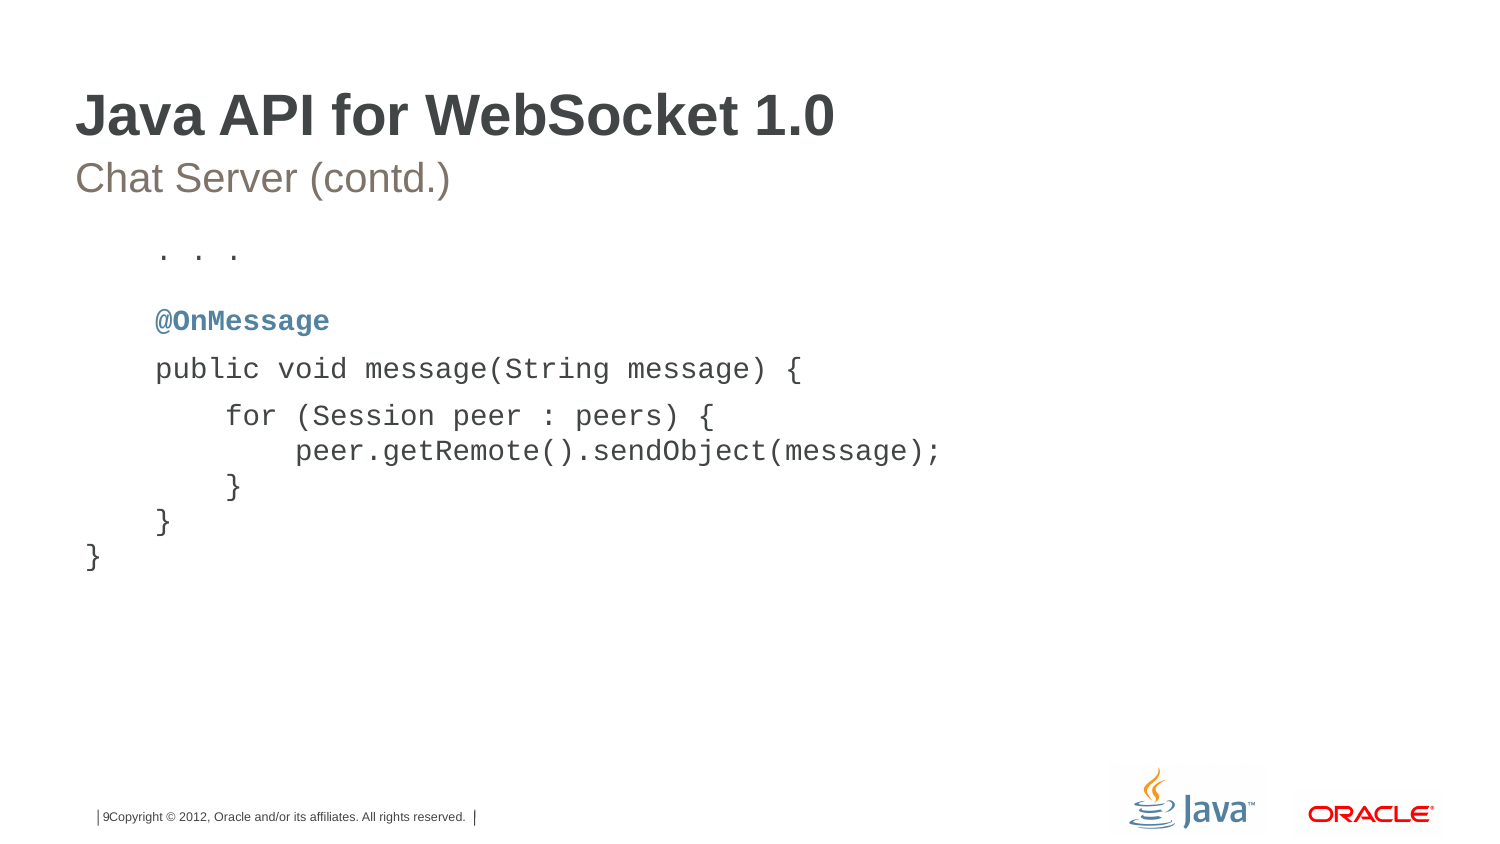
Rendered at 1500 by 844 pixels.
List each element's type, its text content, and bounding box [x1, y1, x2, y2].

picture [1109, 762, 1266, 834]
picture [1293, 790, 1445, 838]
list Chat Server (contd.) [75, 150, 1425, 201]
title Java API for WebSocket 1.0 [75, 78, 1425, 149]
list . . . @OnMessage public void message(String message) { for (Session peer : peers) { peer.getRemote().sendObject(message); } } } [75, 231, 1425, 734]
